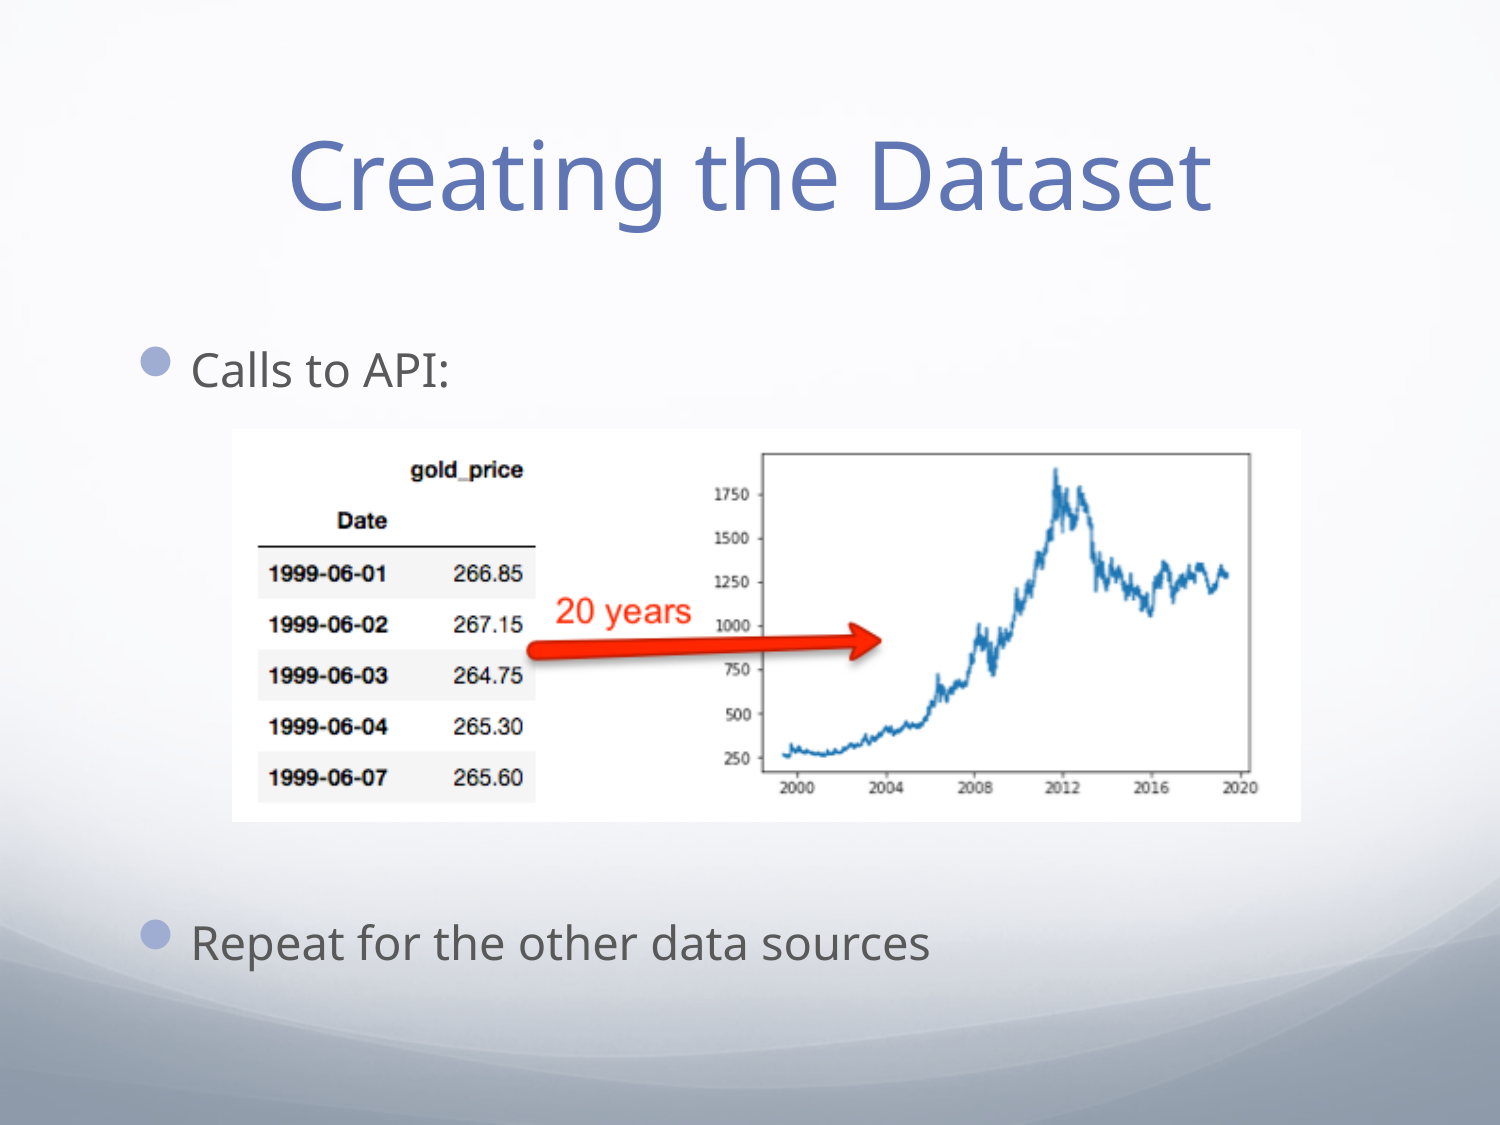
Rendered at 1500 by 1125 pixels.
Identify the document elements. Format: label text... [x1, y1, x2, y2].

picture [231, 428, 1302, 823]
list Calls to API: Repeat for the other data sources [121, 236, 1430, 979]
title Creating the Dataset [90, 17, 1410, 237]
